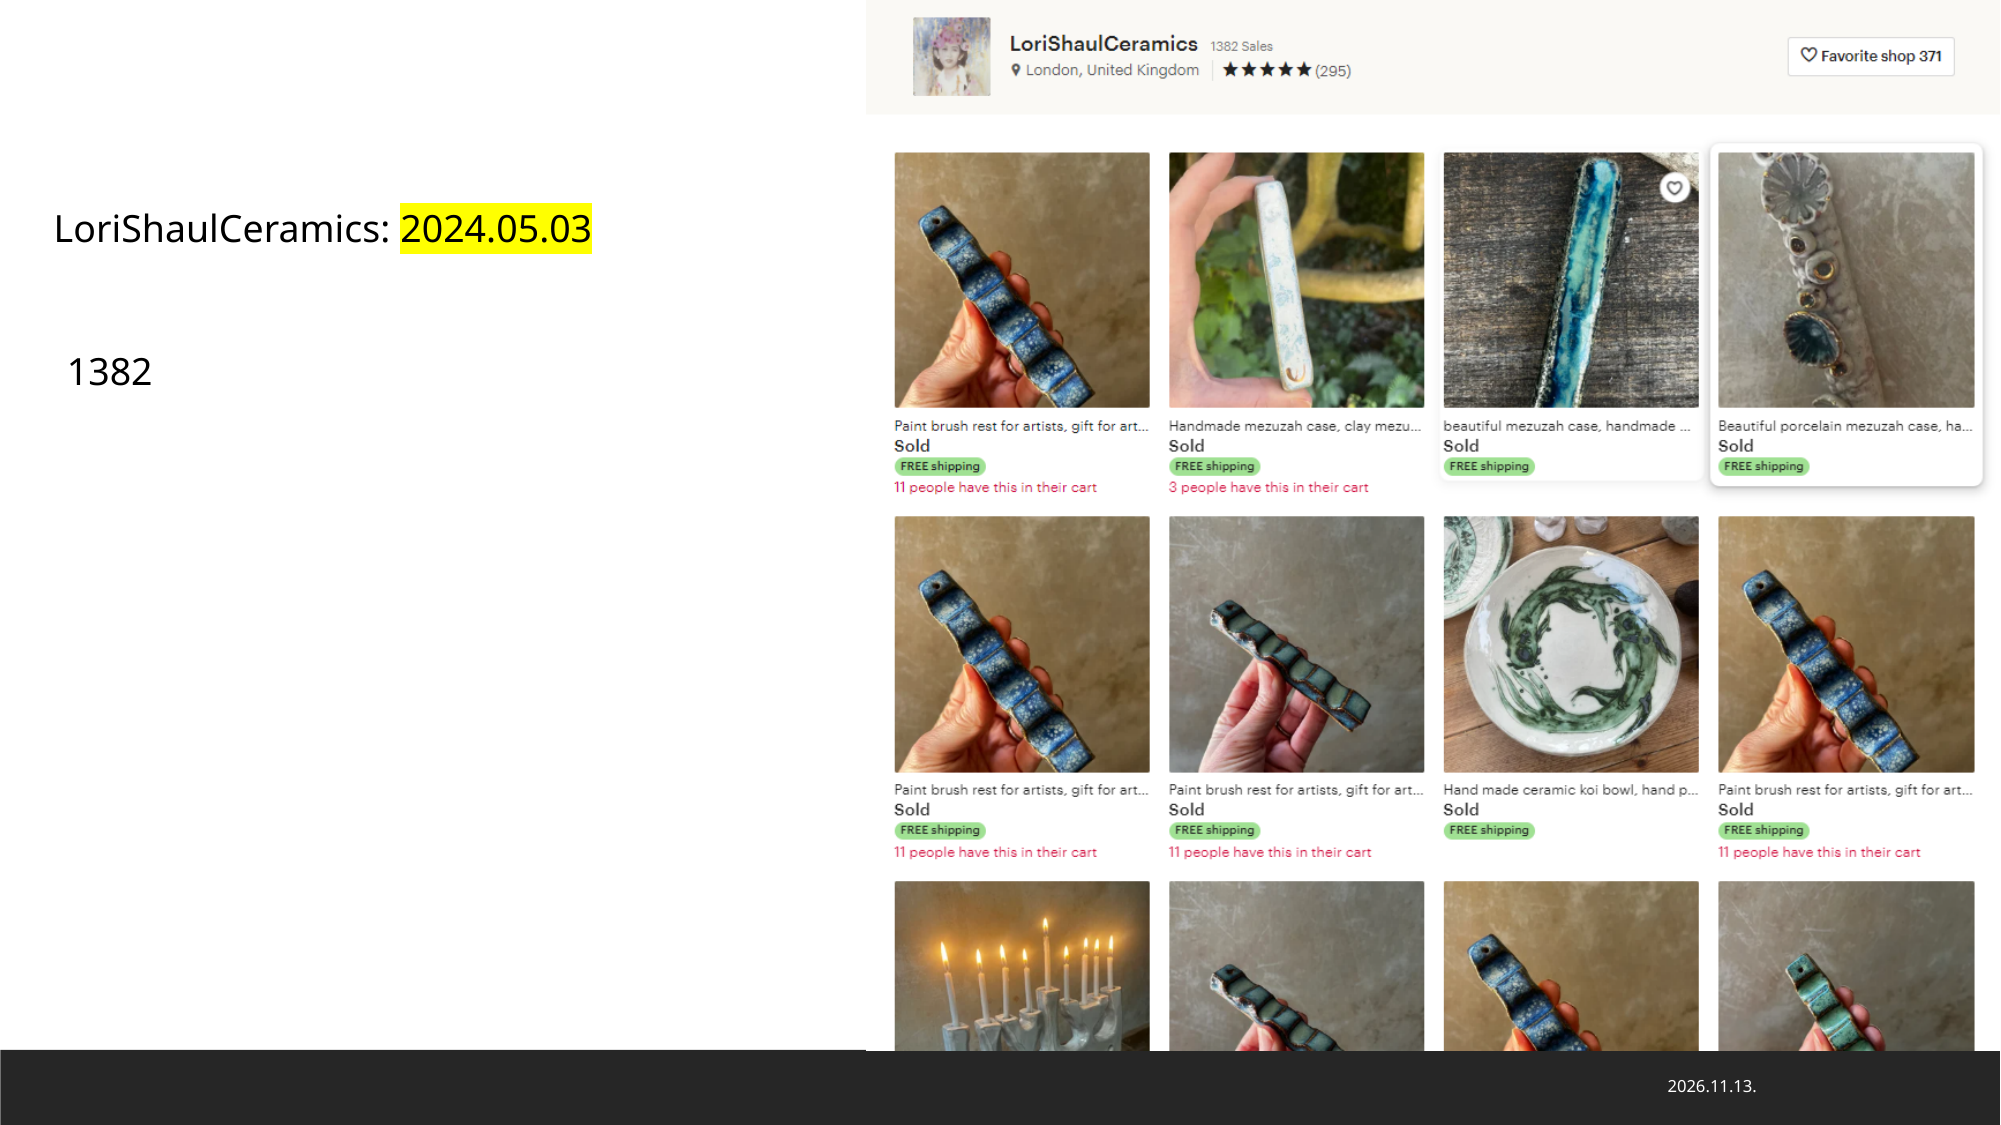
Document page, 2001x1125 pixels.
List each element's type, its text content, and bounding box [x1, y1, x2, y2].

text_box LoriShaulCeramics: 2024.05.03 [38, 198, 608, 303]
text_box 1382 [52, 340, 168, 401]
slide_number 2024. 06. 28. [1348, 1058, 1773, 1118]
picture [866, 0, 2000, 1051]
